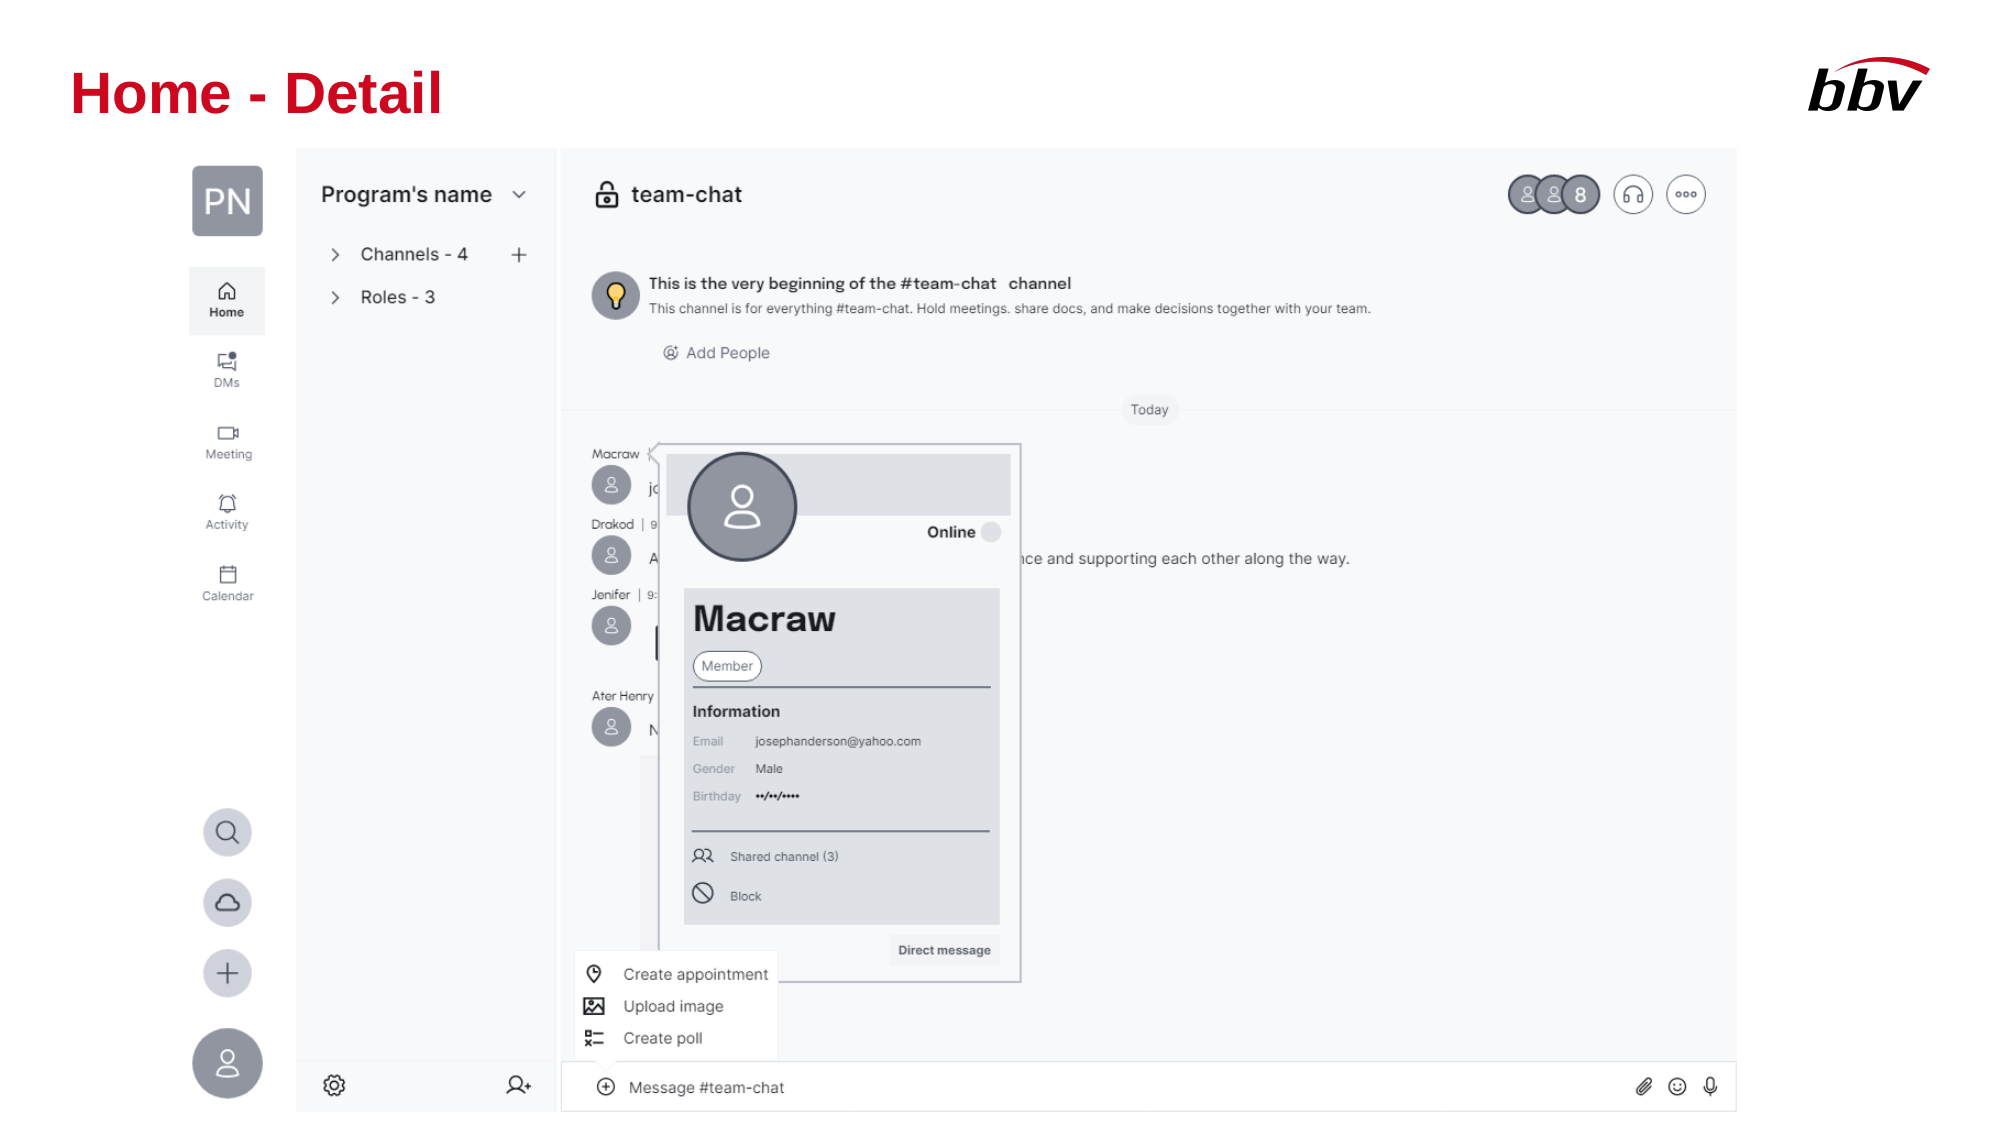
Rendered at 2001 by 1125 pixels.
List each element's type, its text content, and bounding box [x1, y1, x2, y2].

title Home - Detail [70, 0, 1666, 181]
picture [1808, 57, 1930, 111]
picture [166, 135, 1750, 1125]
